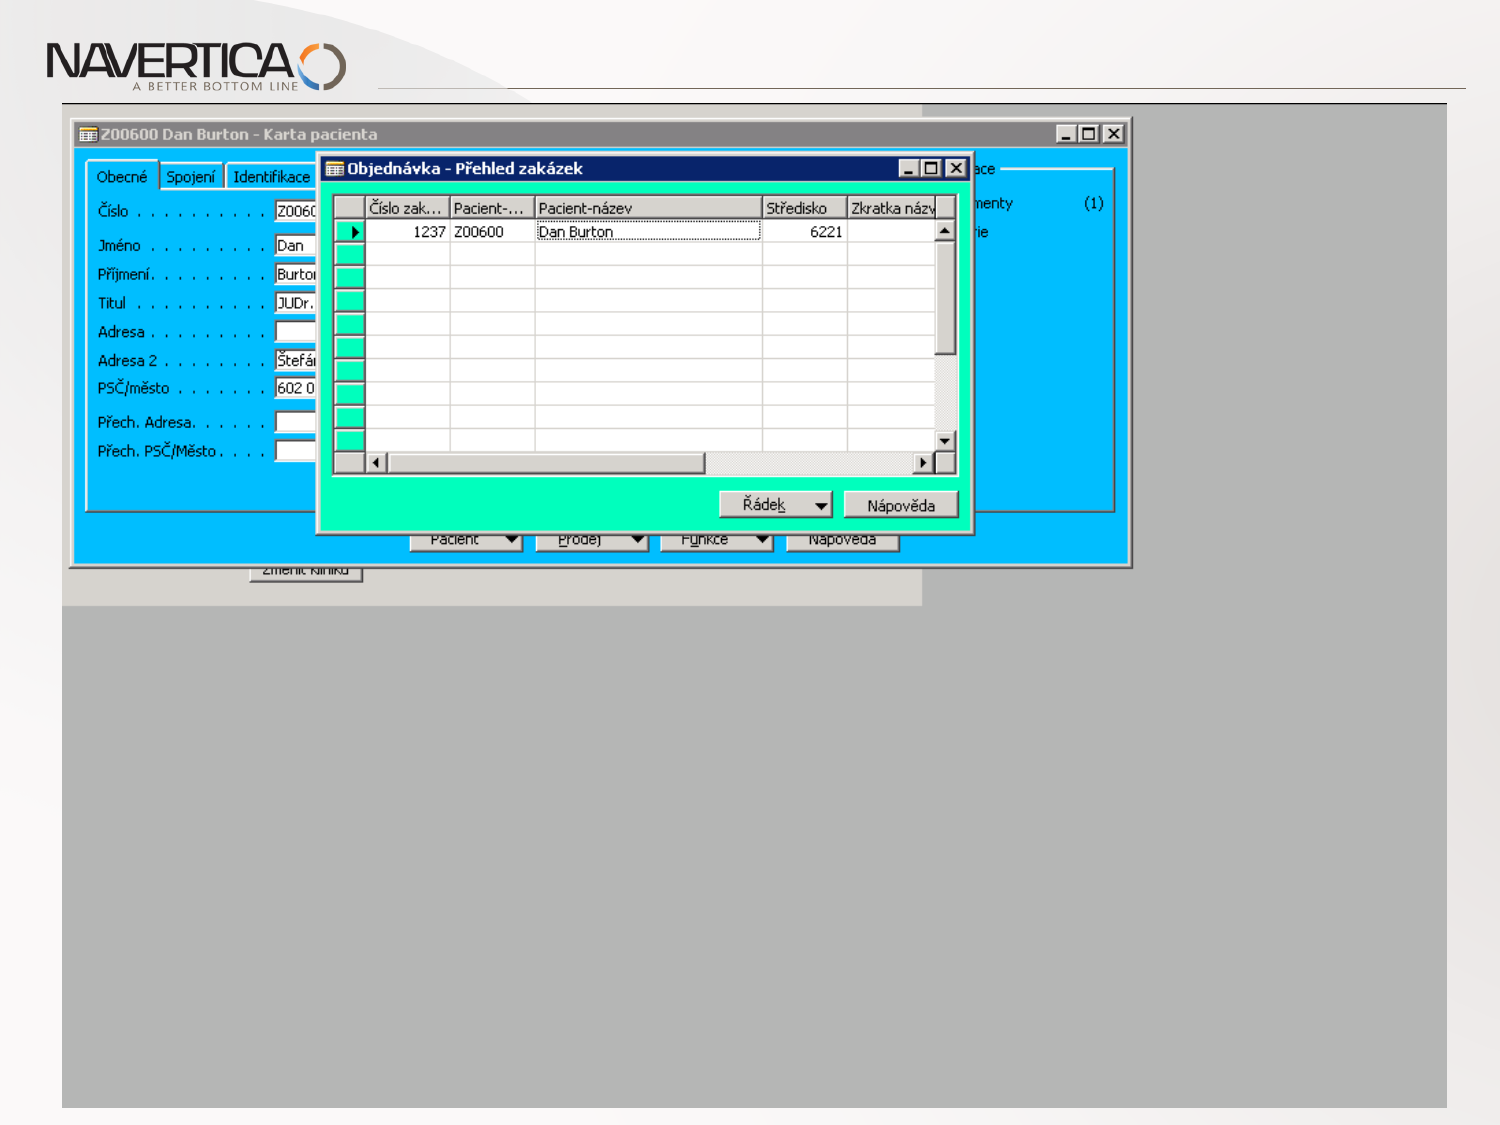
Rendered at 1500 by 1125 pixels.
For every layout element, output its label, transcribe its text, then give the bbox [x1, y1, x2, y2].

picture [0, 0, 1500, 1125]
slide_number 43 [1110, 1065, 1461, 1125]
